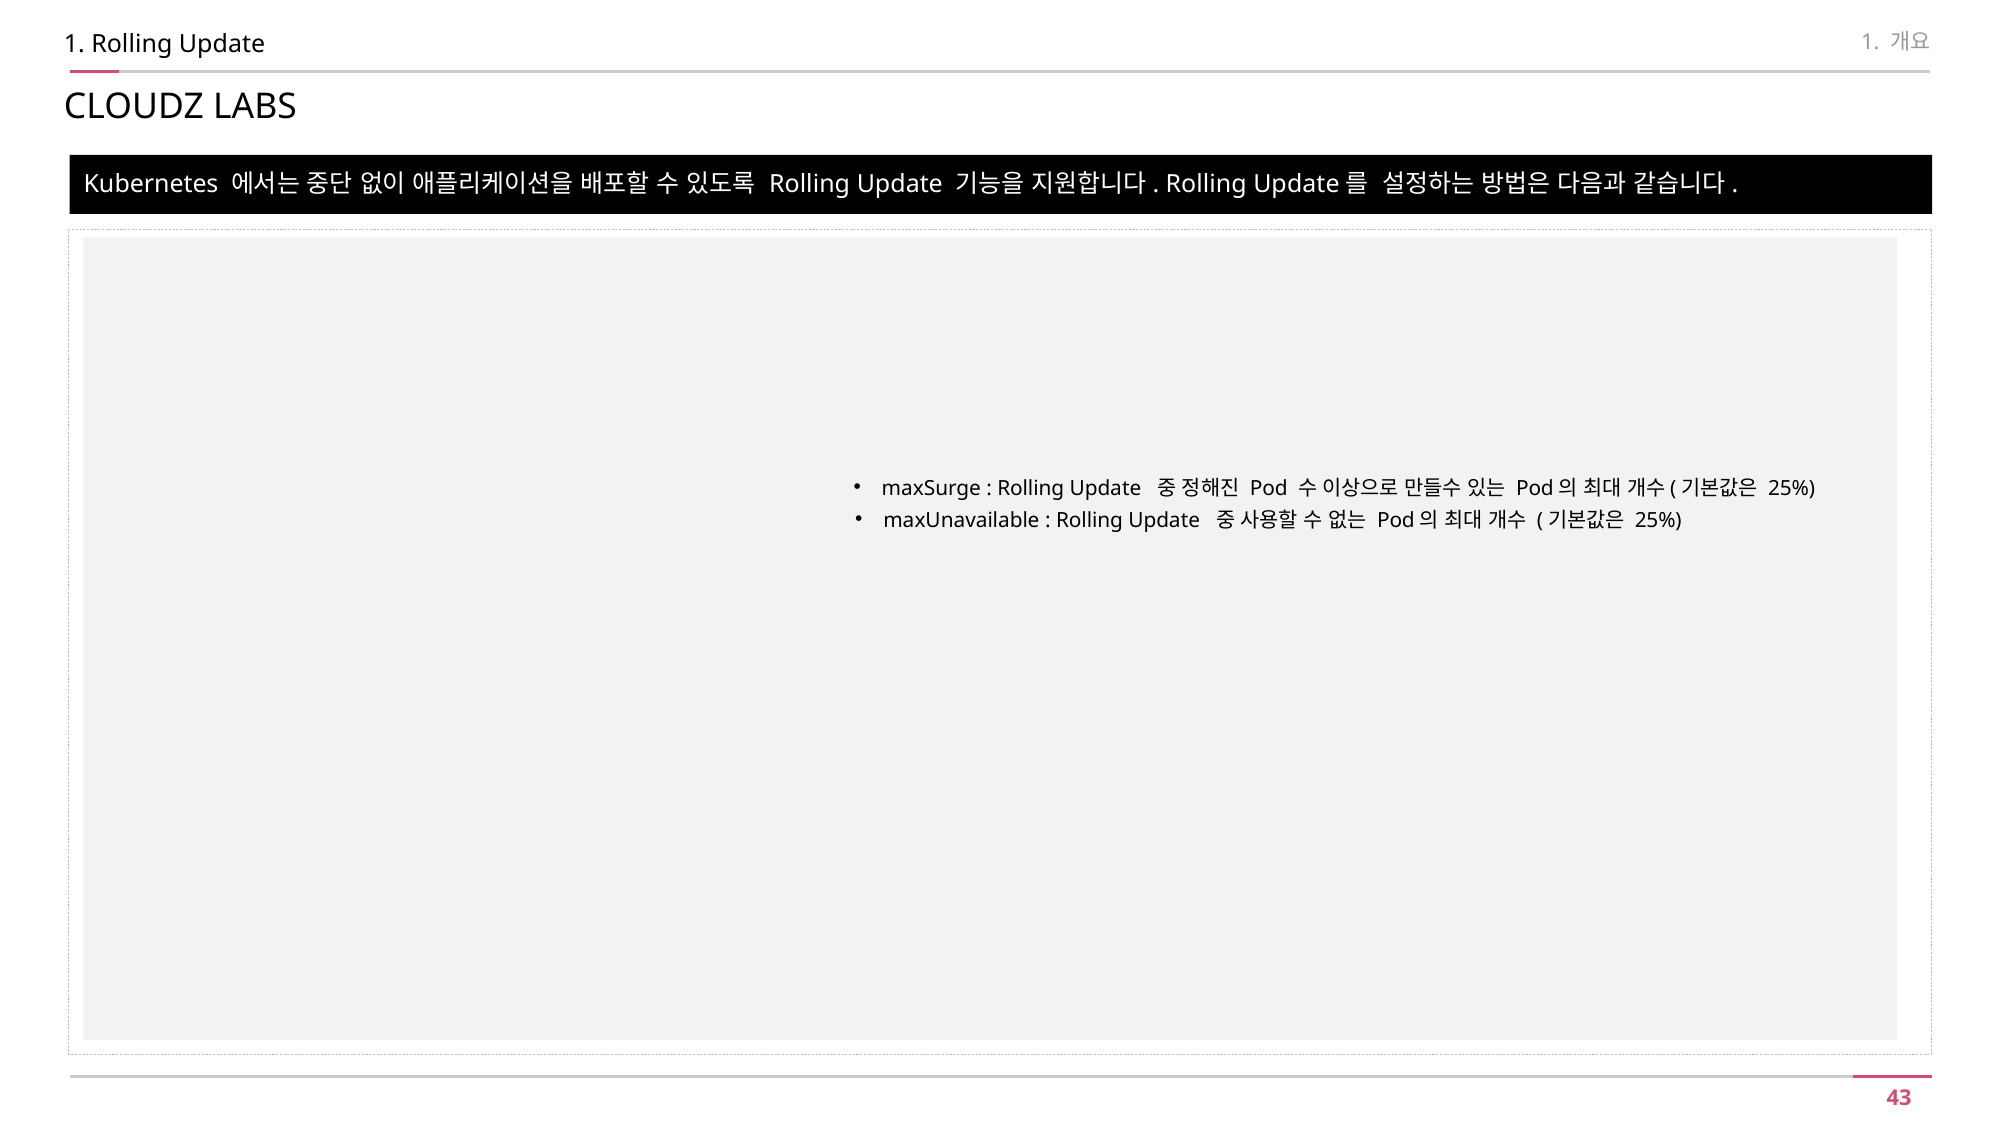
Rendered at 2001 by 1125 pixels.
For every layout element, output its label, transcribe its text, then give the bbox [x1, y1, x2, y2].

list 1. 개요 [1159, 30, 1931, 79]
list apiVersion: apps/v1beta2 # for versions before 1.8.0 use apps/v1beta1 kind: Deployment metadata: name: awesome-media-backend-deployment labels: app: awesome-media-backend spec: replicas: 2 strategy: type: RollingUpdate rollingUpdate: maxSurge: 1 maxUnavailable: 0 selector: matchLabels: app: awesome-media-backend template: metadata: labels: app: awesome-media-backend spec: containers: - name: awesome-media-backend image: icp-edu.ghama.io:8500/sk-ns11/awesome-media-backend:1.0 ports: - containerPort: 8090 imagePullPolicy: Always resources: requests: memory: "256Mi" cpu: "50m" limits: memory: "512Mi" cpu: "2" [83, 237, 1898, 1041]
list Kubernetes 에서는 중단 없이 애플리케이션을 배포할 수 있도록 Rolling Update 기능을 지원합니다. Rolling Update를 설정하는 방법은 다음과 같습니다. [69, 154, 1933, 214]
text_box maxUnavailable : Rolling Update 중 사용할 수 없는 Pod의 최대 개수 (기본값은 25%) [840, 507, 1749, 539]
list CLOUDZ LABS [50, 79, 1931, 144]
list 1. Rolling Update [50, 30, 1153, 78]
text_box maxSurge : Rolling Update 중 정해진 Pod 수 이상으로 만들수 있는 Pod의 최대 개수(기본값은 25%) [838, 466, 1898, 507]
